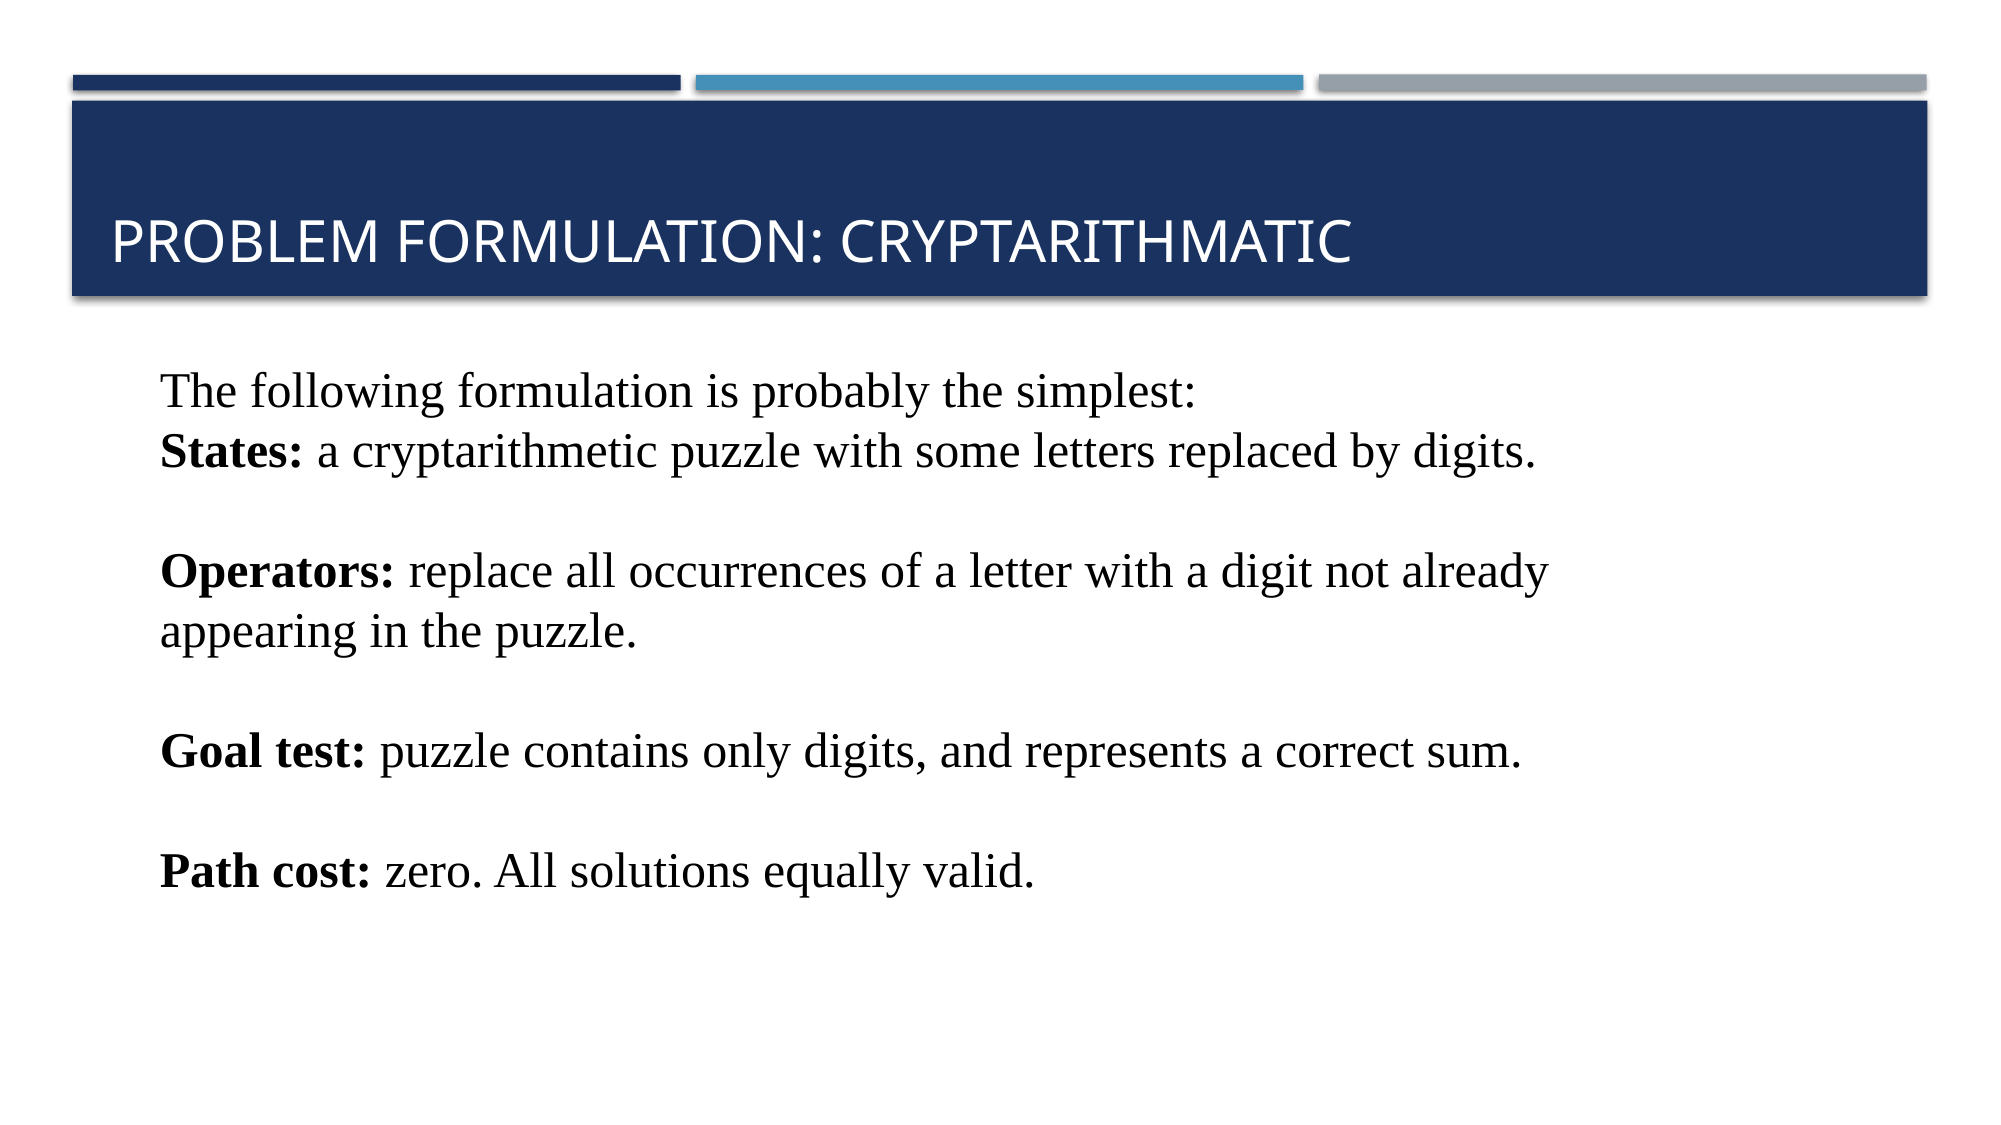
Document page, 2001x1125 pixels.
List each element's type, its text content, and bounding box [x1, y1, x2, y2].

title Problem formulation: Cryptarithmatic [95, 115, 1905, 282]
text_box The following formulation is probably the simplest: States: a cryptarithmetic puzzle with some letters replaced by digits. Operators: replace all occurrences of a letter with a digit not already appearing in the puzzle. Goal test: puzzle contains only digits, and represents a correct sum. Path cost: zero. All solutions equally valid. [144, 350, 1685, 906]
